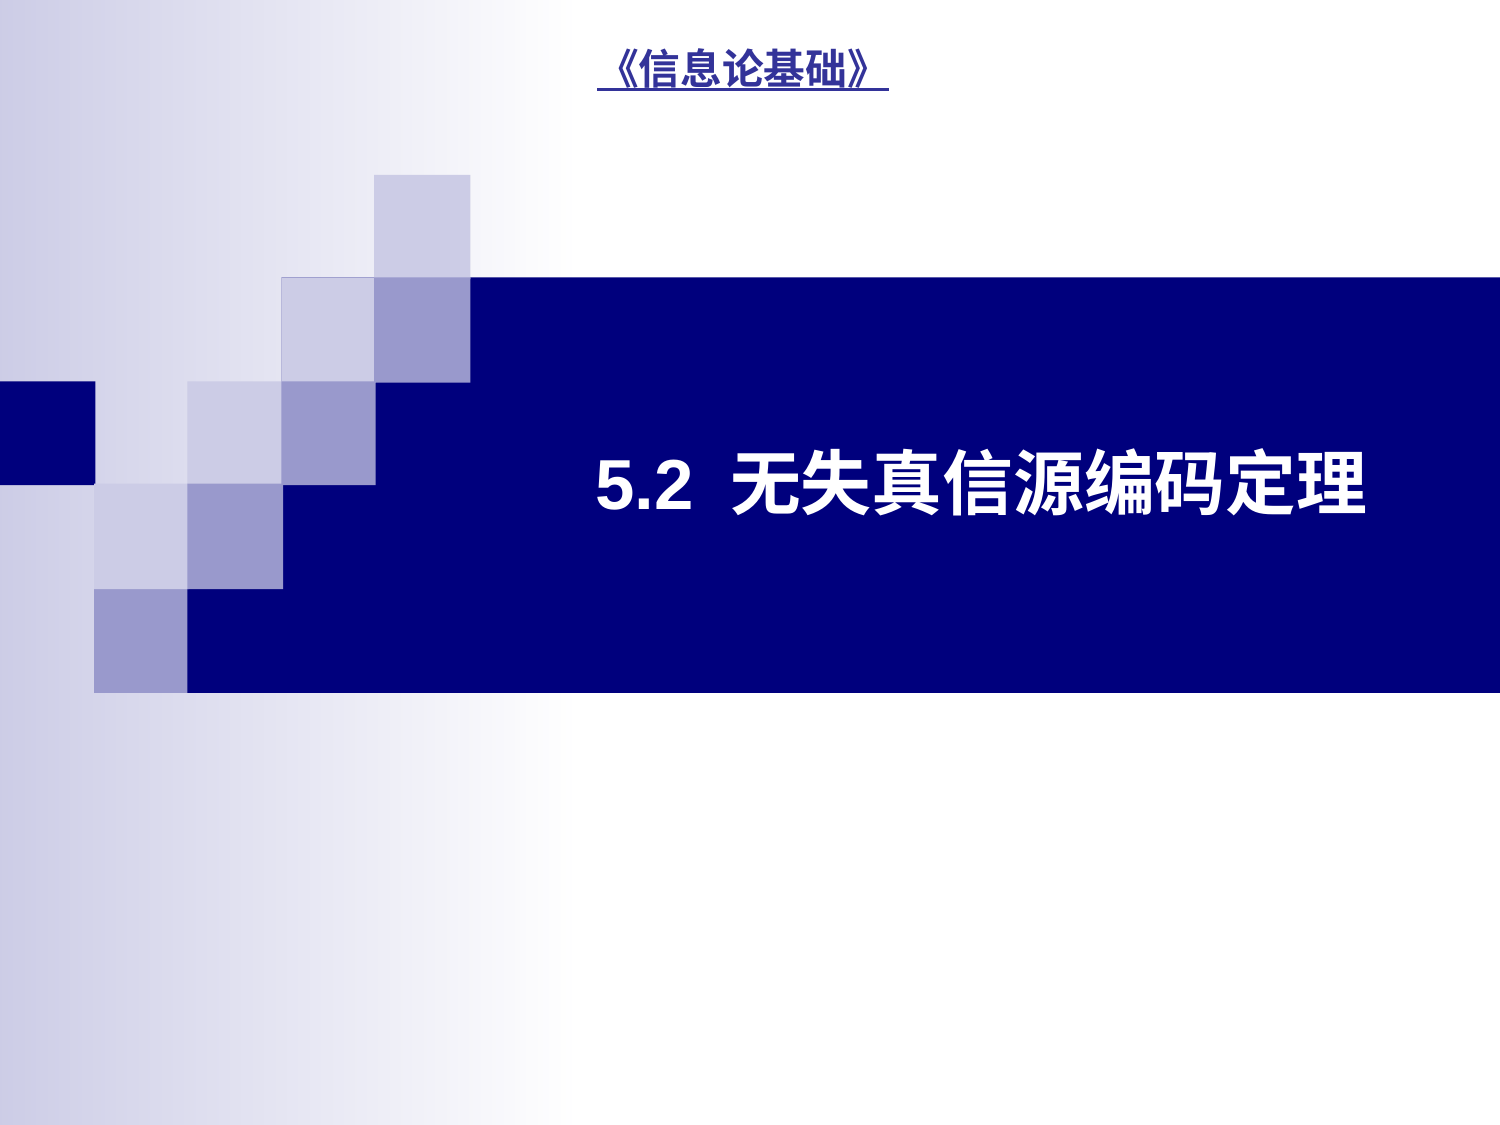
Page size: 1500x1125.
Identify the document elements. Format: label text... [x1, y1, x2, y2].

title 5.2 无失真信源编码定理 [487, 299, 1475, 663]
